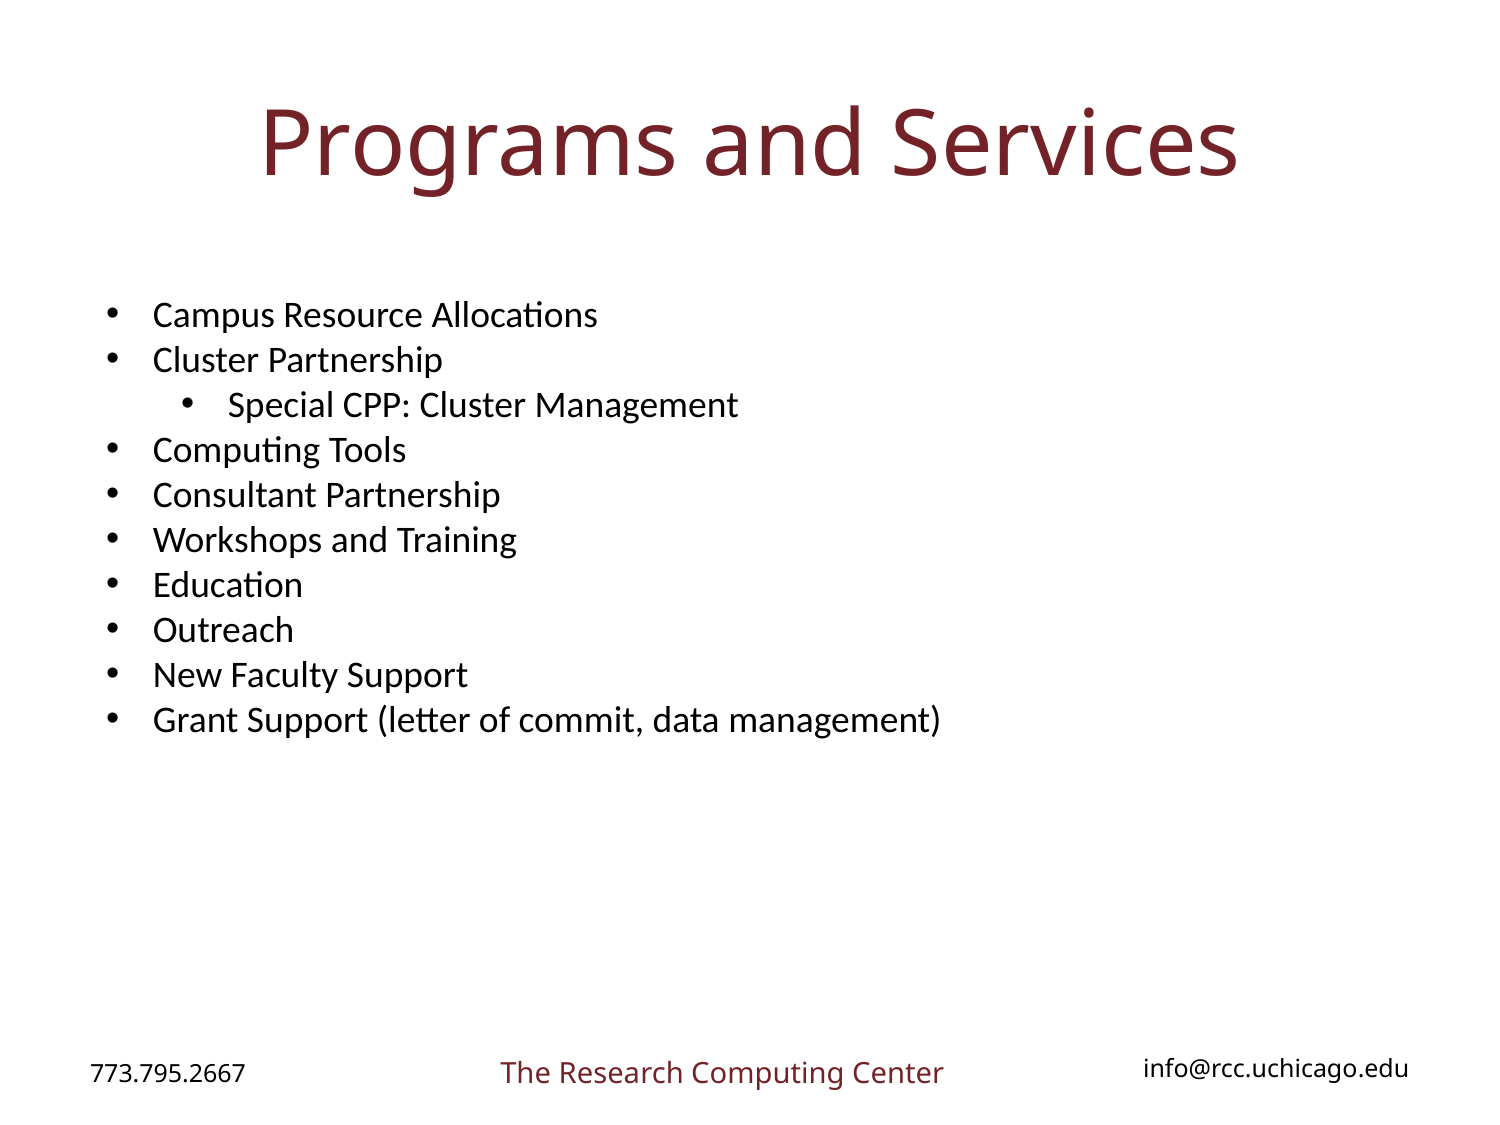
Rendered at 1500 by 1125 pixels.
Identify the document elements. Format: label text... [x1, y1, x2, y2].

title Programs and Services [75, 45, 1425, 233]
text_box Campus Resource Allocations Cluster Partnership Special CPP: Cluster Management Computing Tools Consultant Partnership Workshops and Training Education Outreach New Faculty Support Grant Support (letter of commit, data management) [91, 282, 958, 748]
